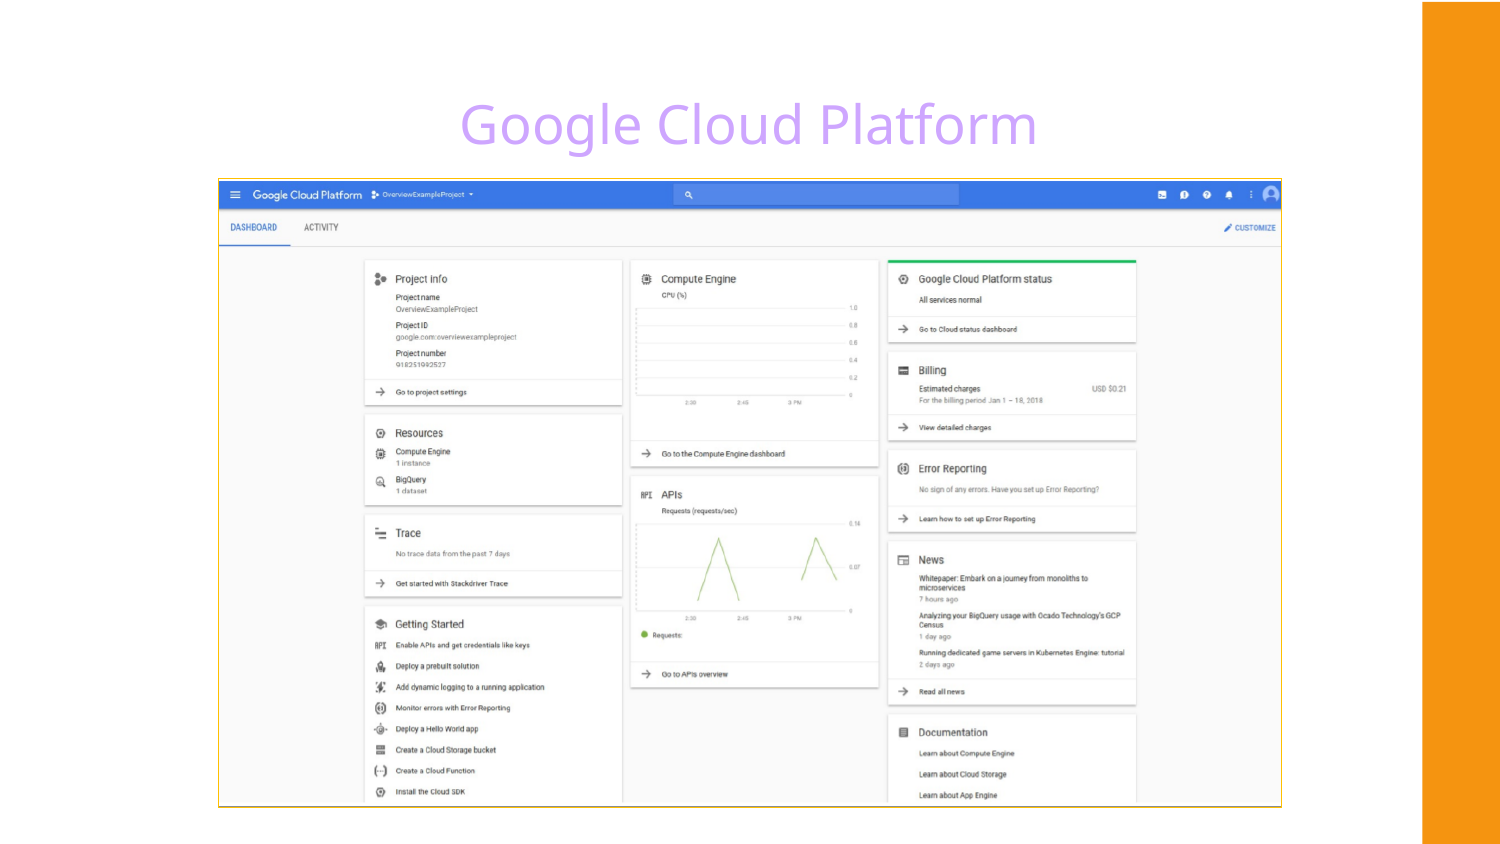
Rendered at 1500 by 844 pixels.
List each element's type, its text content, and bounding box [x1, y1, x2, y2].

text_box [1422, 1, 1500, 844]
picture [218, 177, 1282, 809]
title Google Cloud Platform [157, 75, 1343, 163]
